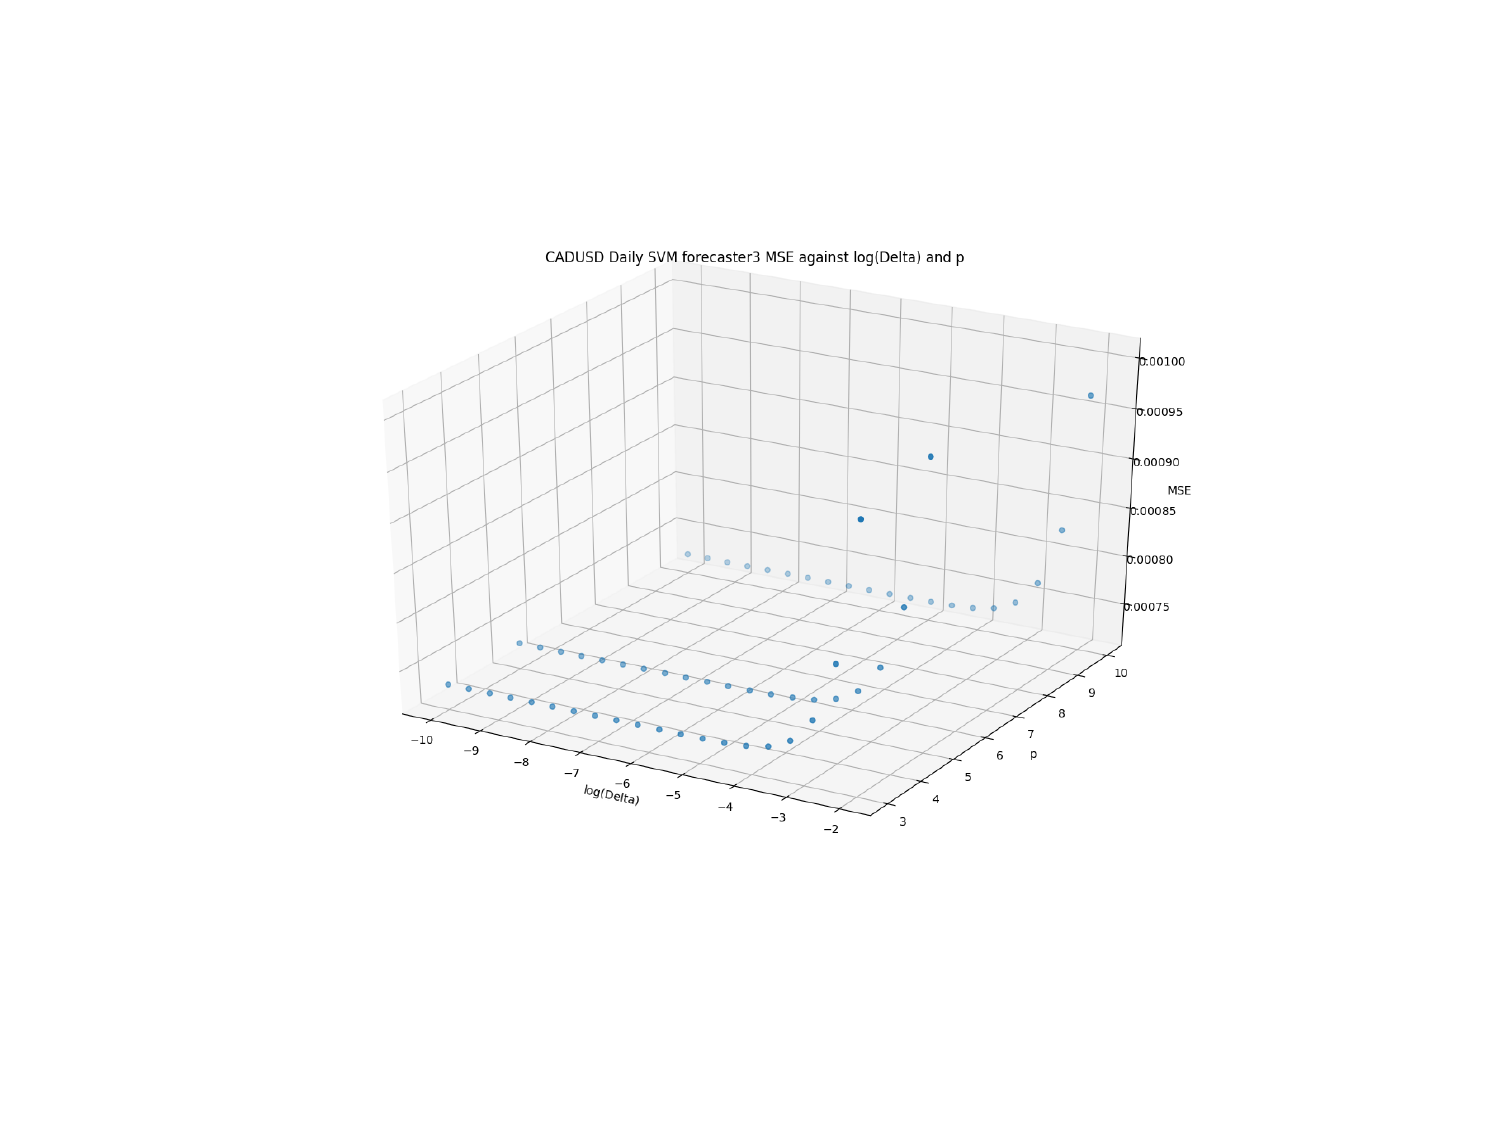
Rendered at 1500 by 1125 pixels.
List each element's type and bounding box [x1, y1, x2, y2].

picture [119, 119, 1358, 946]
